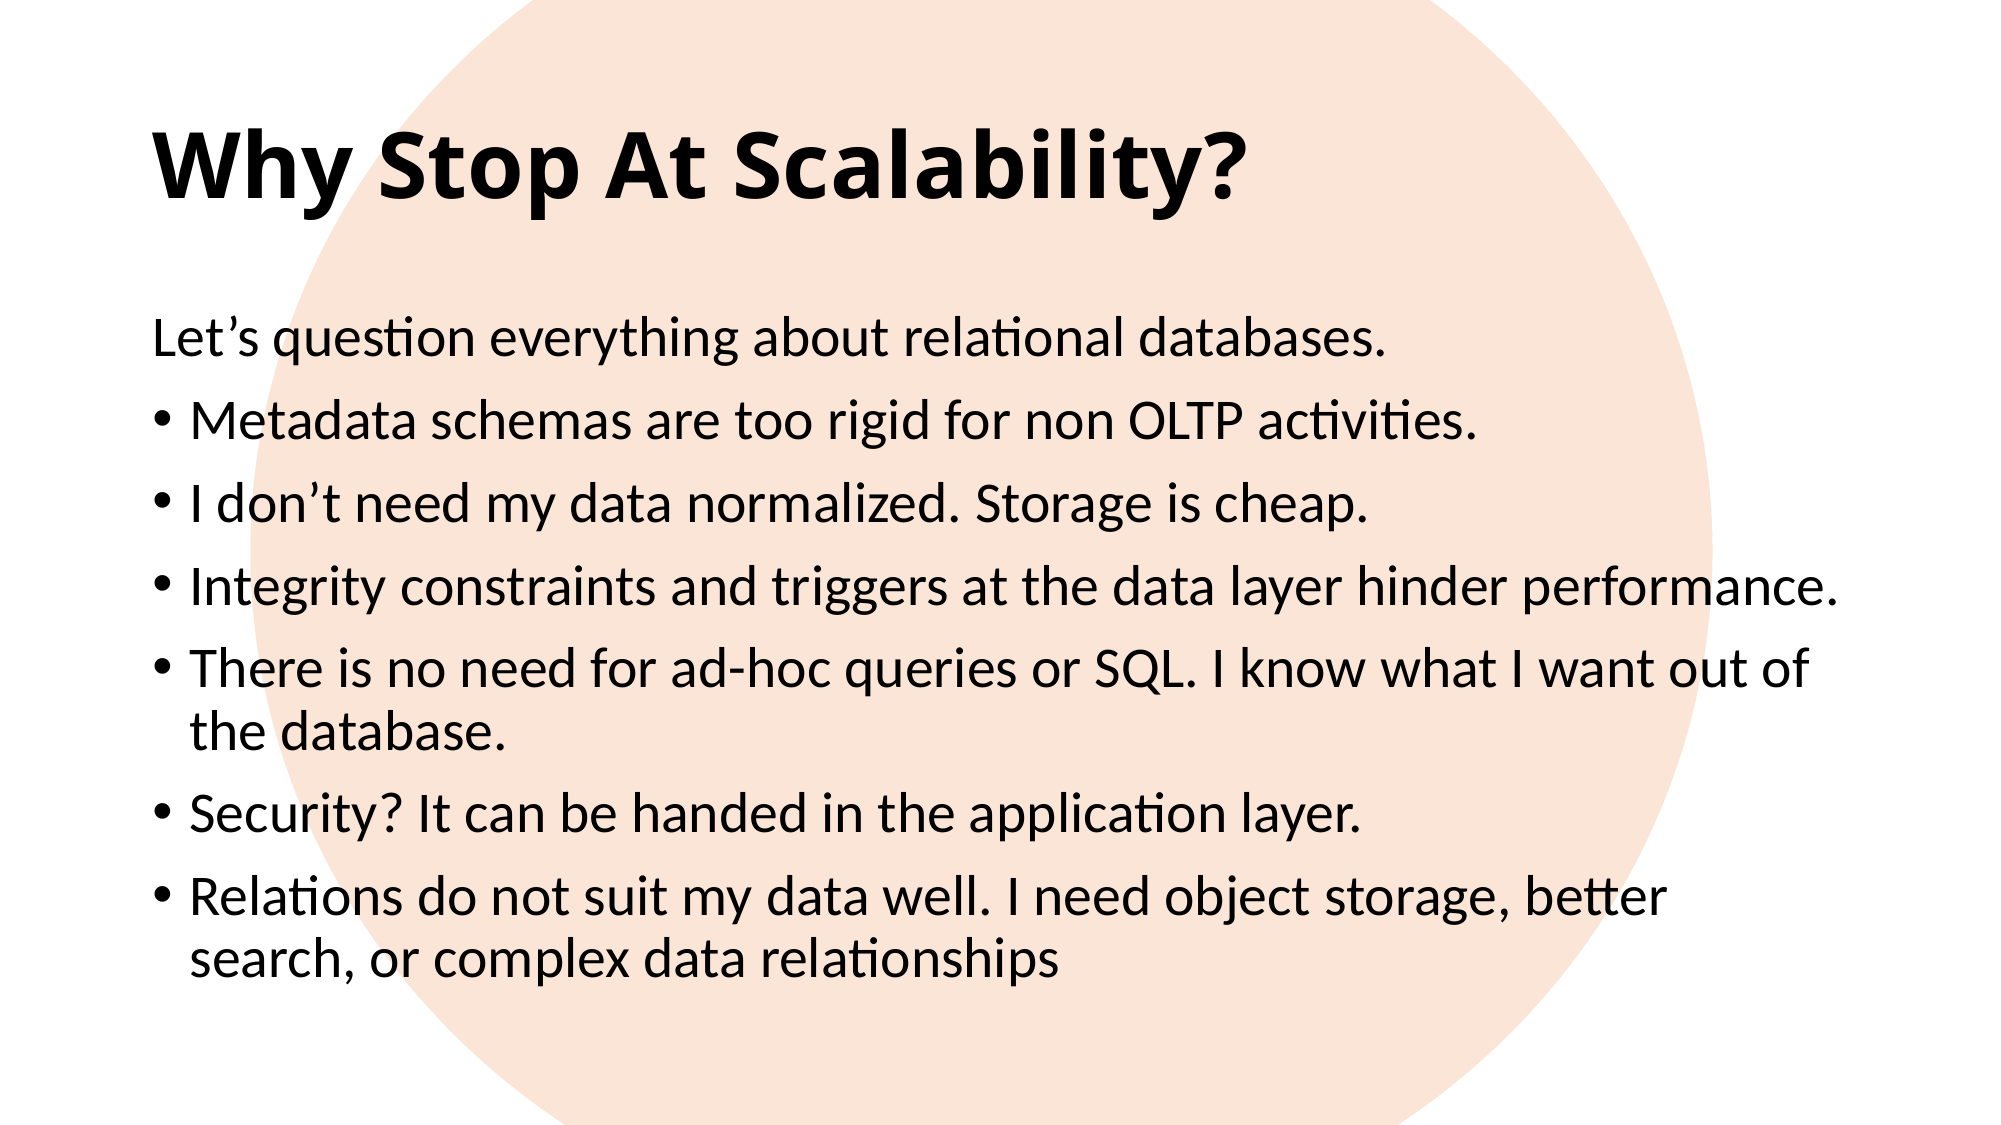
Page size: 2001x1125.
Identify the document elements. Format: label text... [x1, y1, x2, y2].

title Why Stop At Scalability? [137, 59, 1863, 278]
list Let’s question everything about relational databases. Metadata schemas are too rigid for non OLTP activities. I don’t need my data normalized. Storage is cheap. Integrity constraints and triggers at the data layer hinder performance. There is no need for ad-hoc queries or SQL. I know what I want out of the database. Security? It can be handed in the application layer. Relations do not suit my data well. I need object storage, better search, or complex data relationships [137, 299, 1863, 1014]
